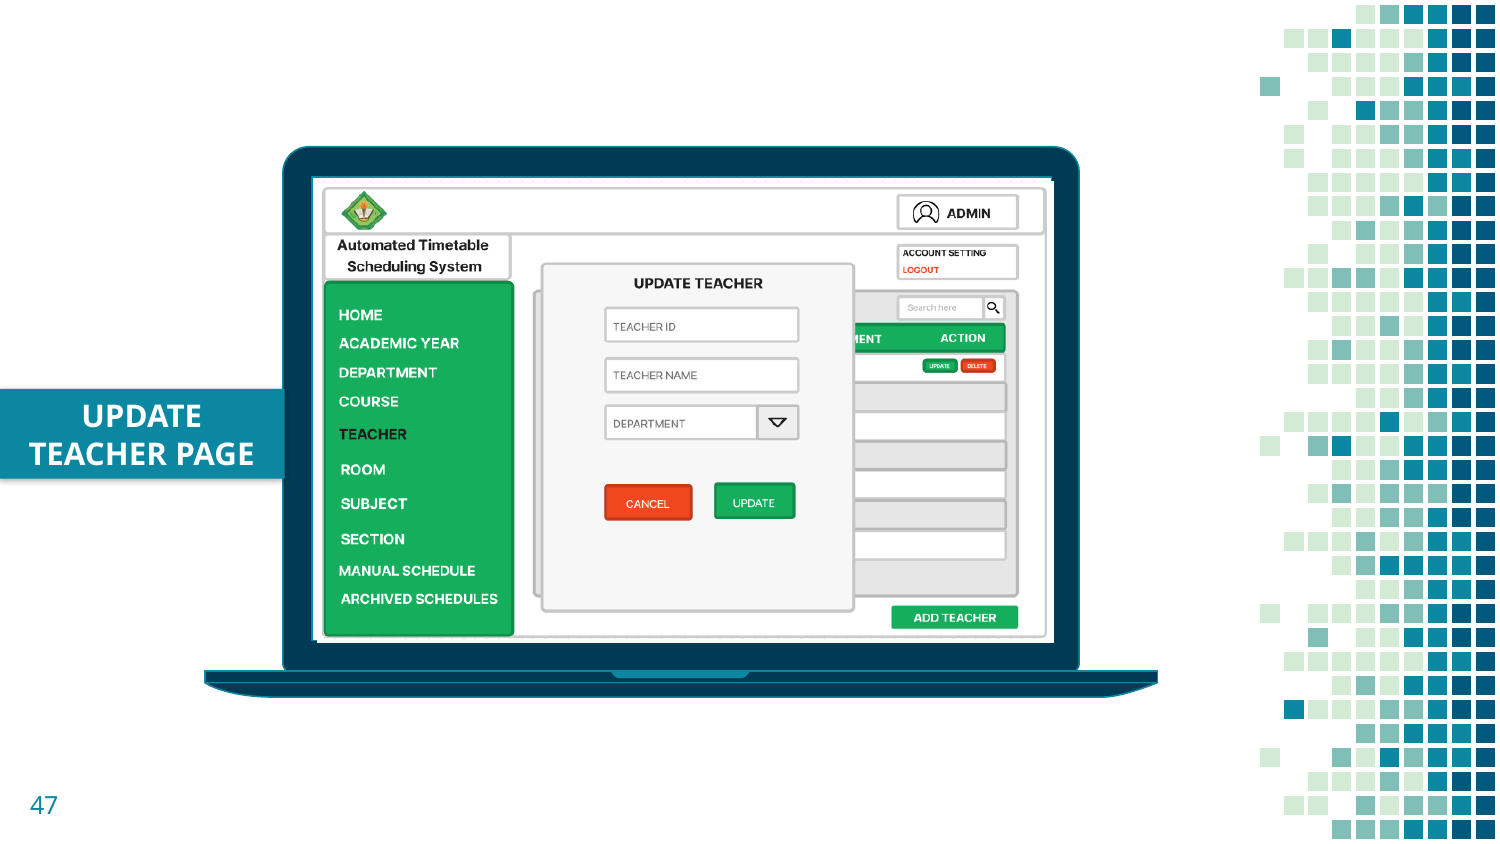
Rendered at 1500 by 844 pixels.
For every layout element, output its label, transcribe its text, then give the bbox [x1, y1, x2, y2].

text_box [204, 146, 1158, 698]
slide_number 47 [15, 774, 105, 839]
picture [316, 180, 1053, 642]
text_box UPDATE TEACHER PAGE [0, 386, 199, 482]
